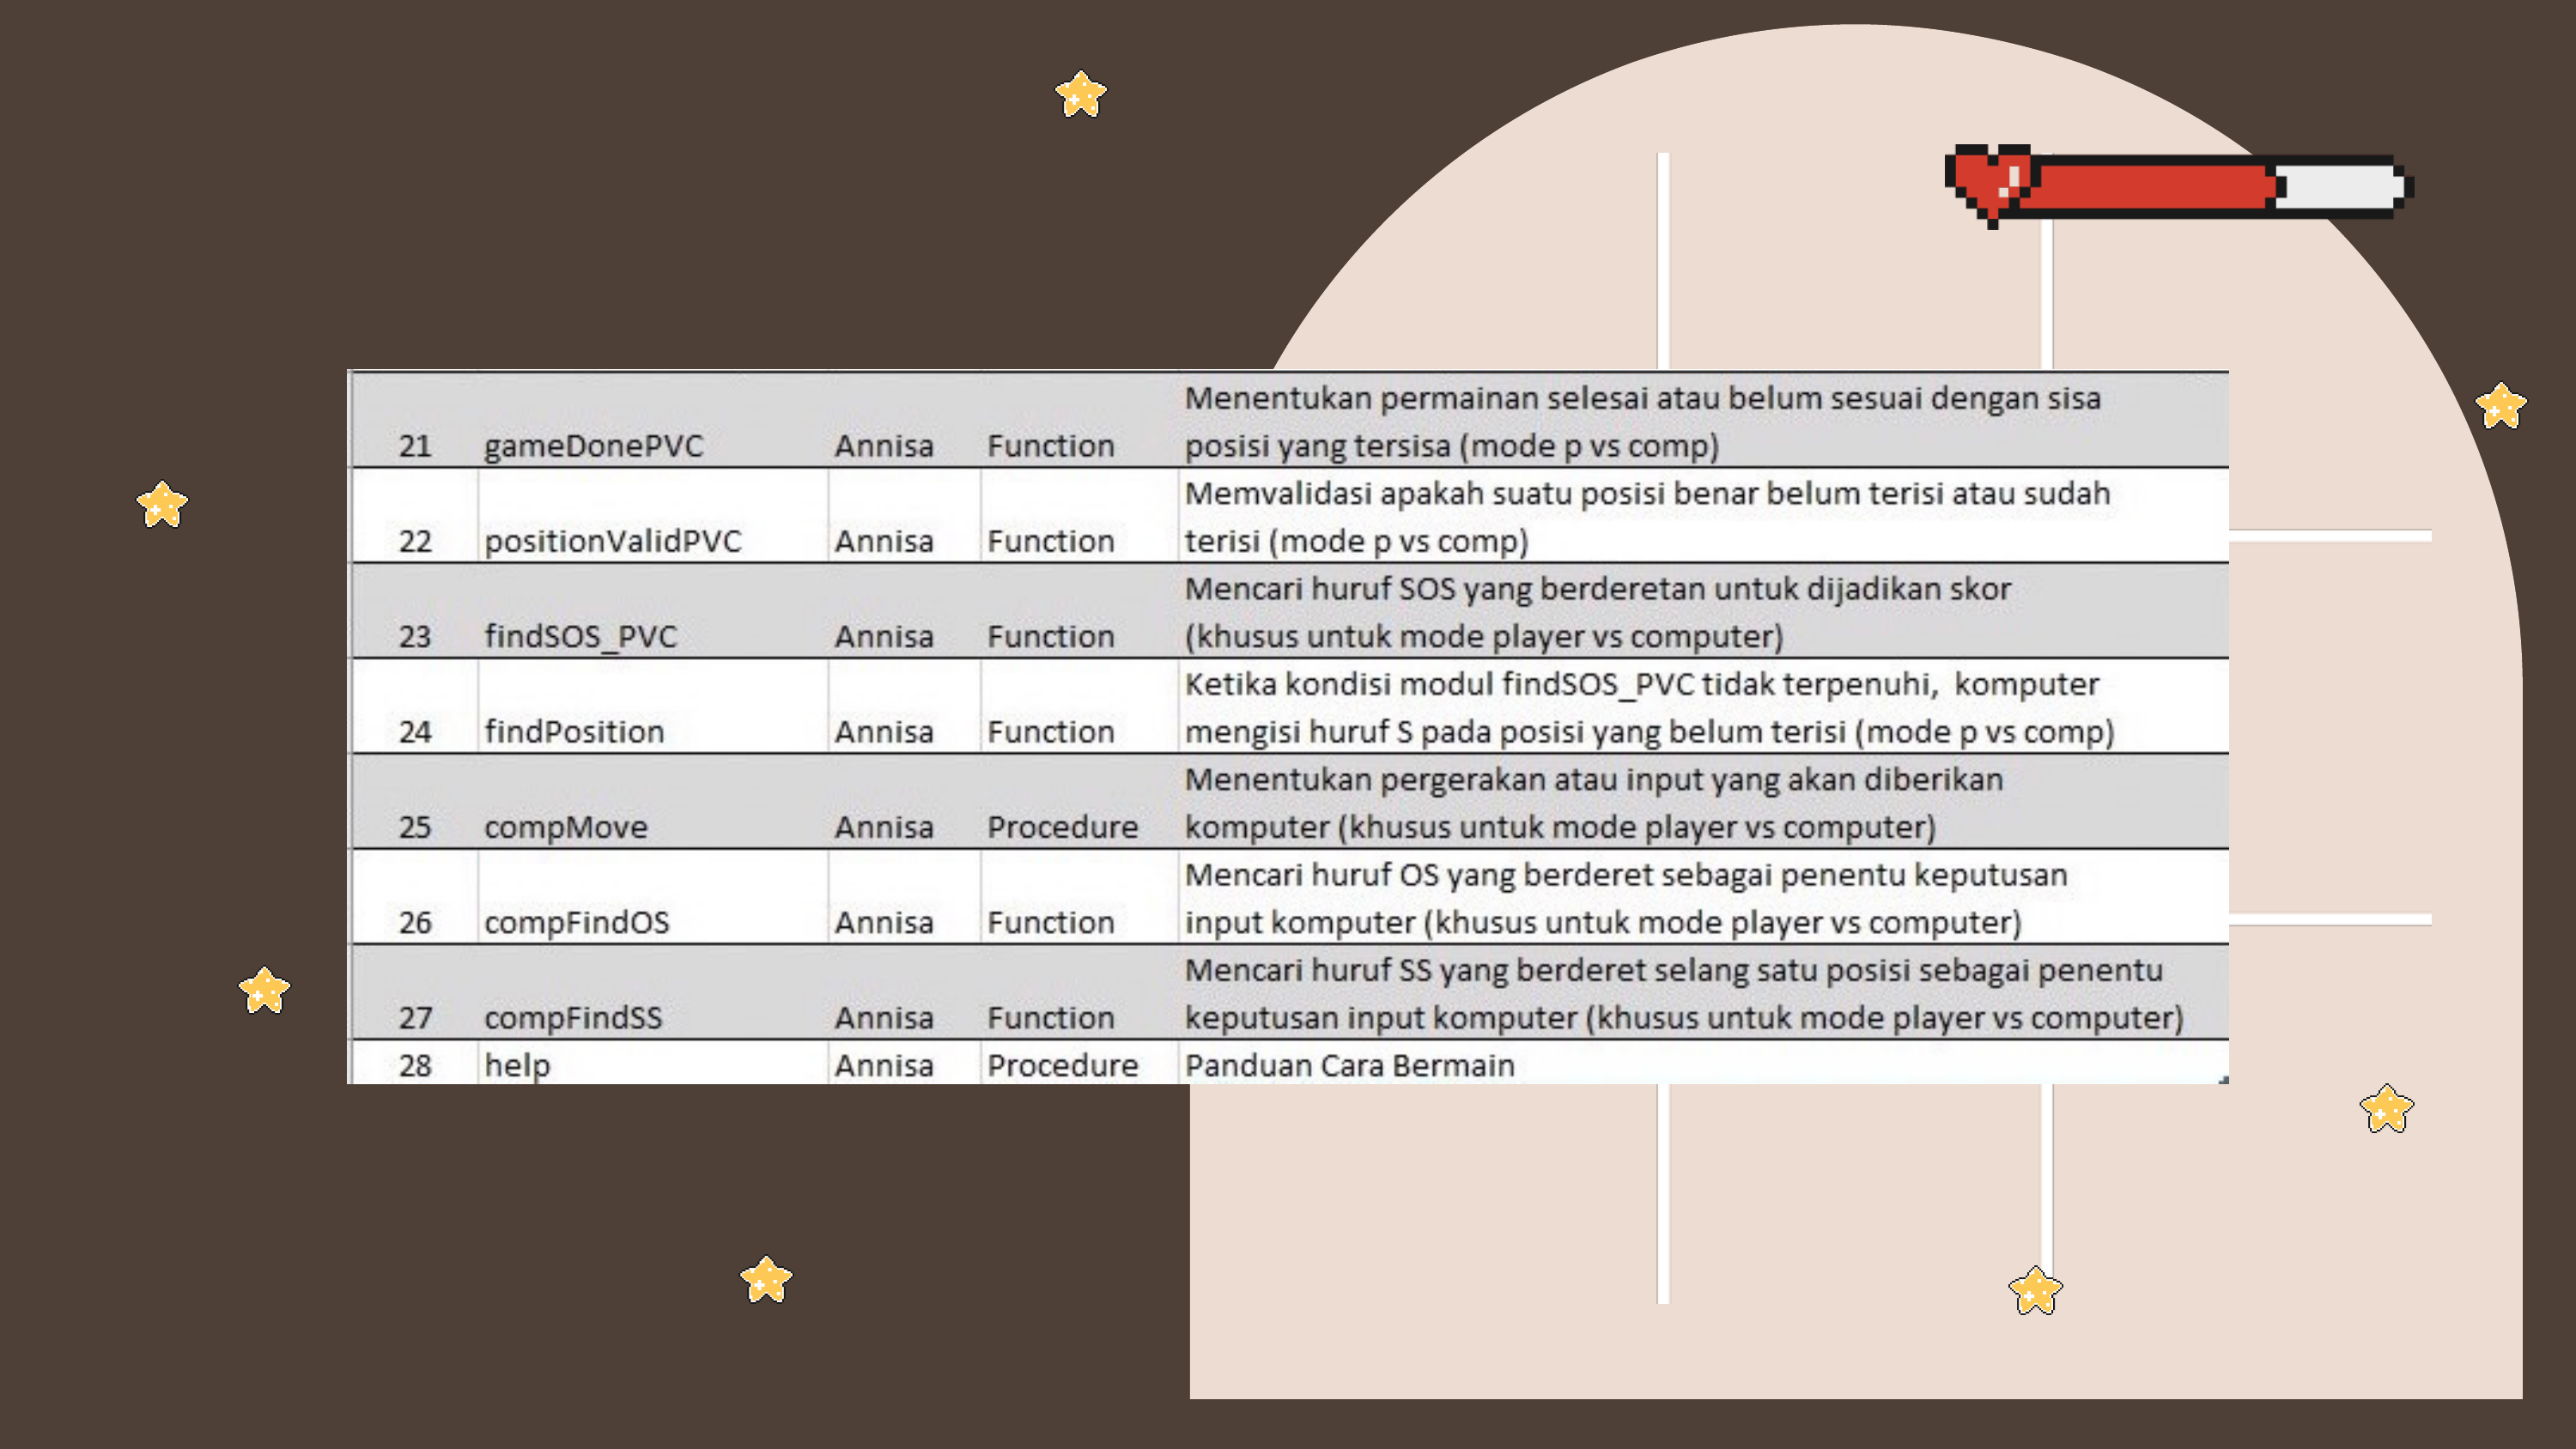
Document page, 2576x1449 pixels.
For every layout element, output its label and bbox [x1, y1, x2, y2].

picture [347, 144, 2432, 1315]
picture [2474, 380, 2529, 431]
text_box [1188, 24, 2523, 1400]
picture [1054, 69, 1109, 118]
picture [236, 965, 292, 1016]
picture [738, 1254, 794, 1304]
picture [135, 478, 190, 529]
